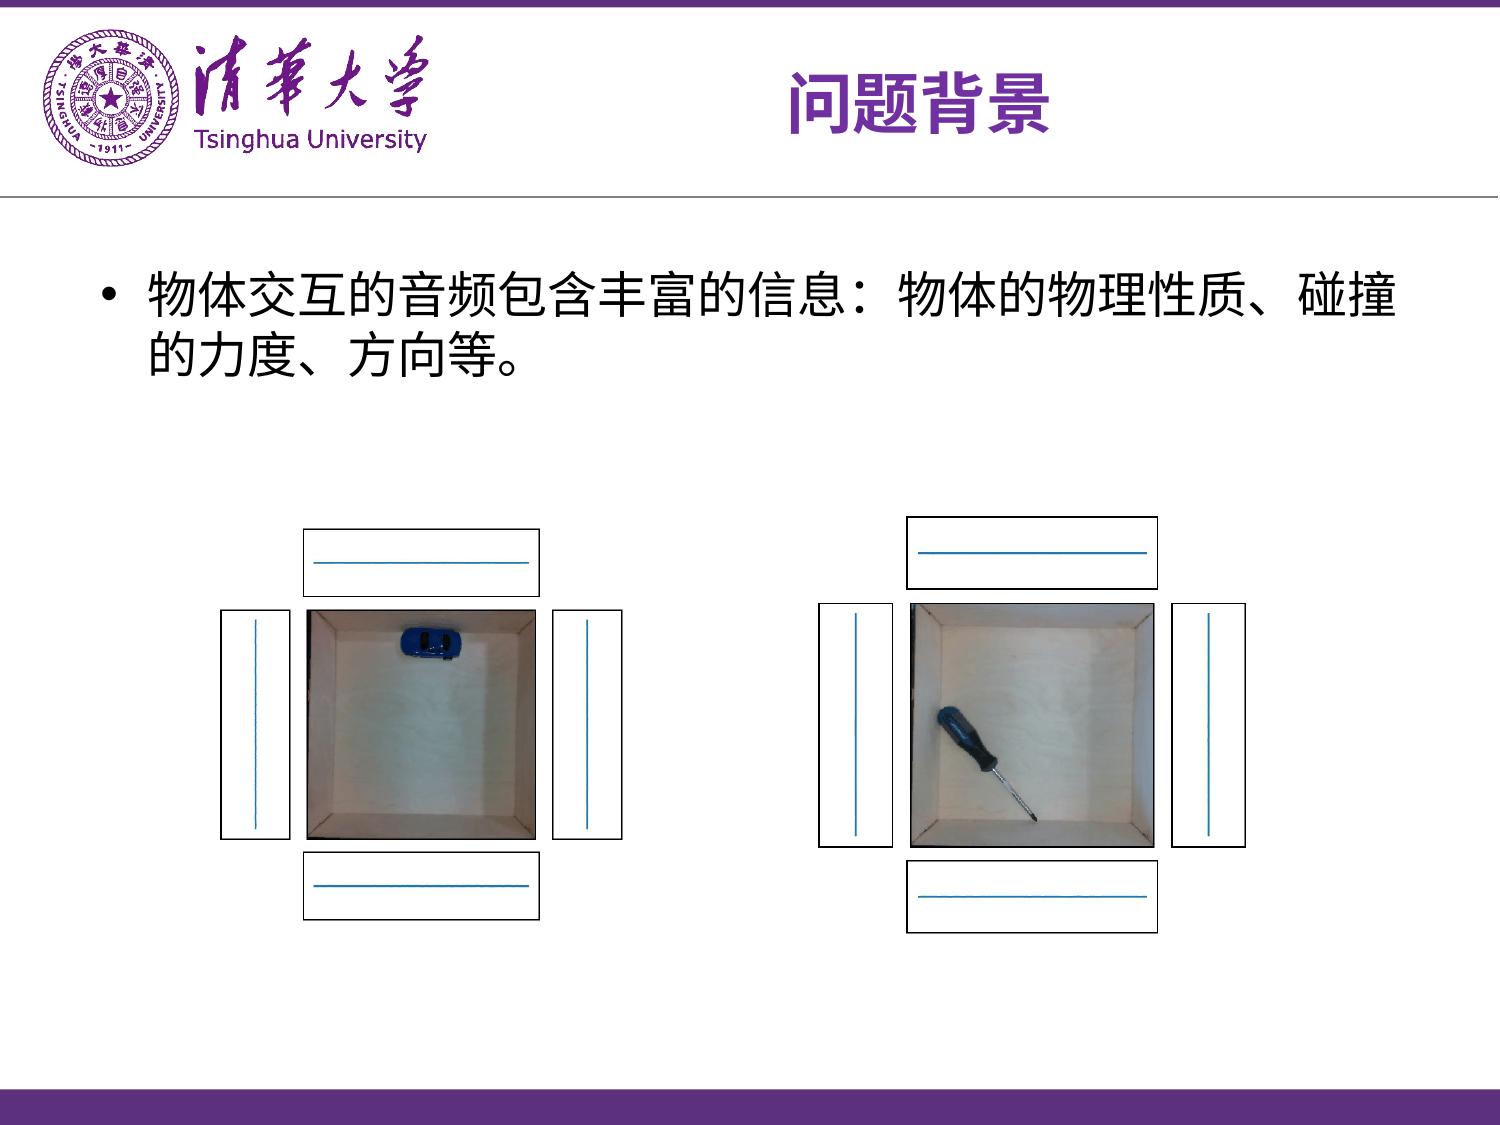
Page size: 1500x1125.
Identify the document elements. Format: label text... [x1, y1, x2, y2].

text_box [471, 0, 1500, 8]
text_box 物体交互的音频包含丰富的信息：物体的物理性质、碰撞的力度、方向等。 [85, 256, 1424, 511]
picture [749, 451, 1300, 1001]
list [156, 467, 673, 984]
text_box [0, 1088, 1500, 1125]
picture [0, 0, 471, 196]
text_box 问题背景 [523, 54, 1317, 149]
